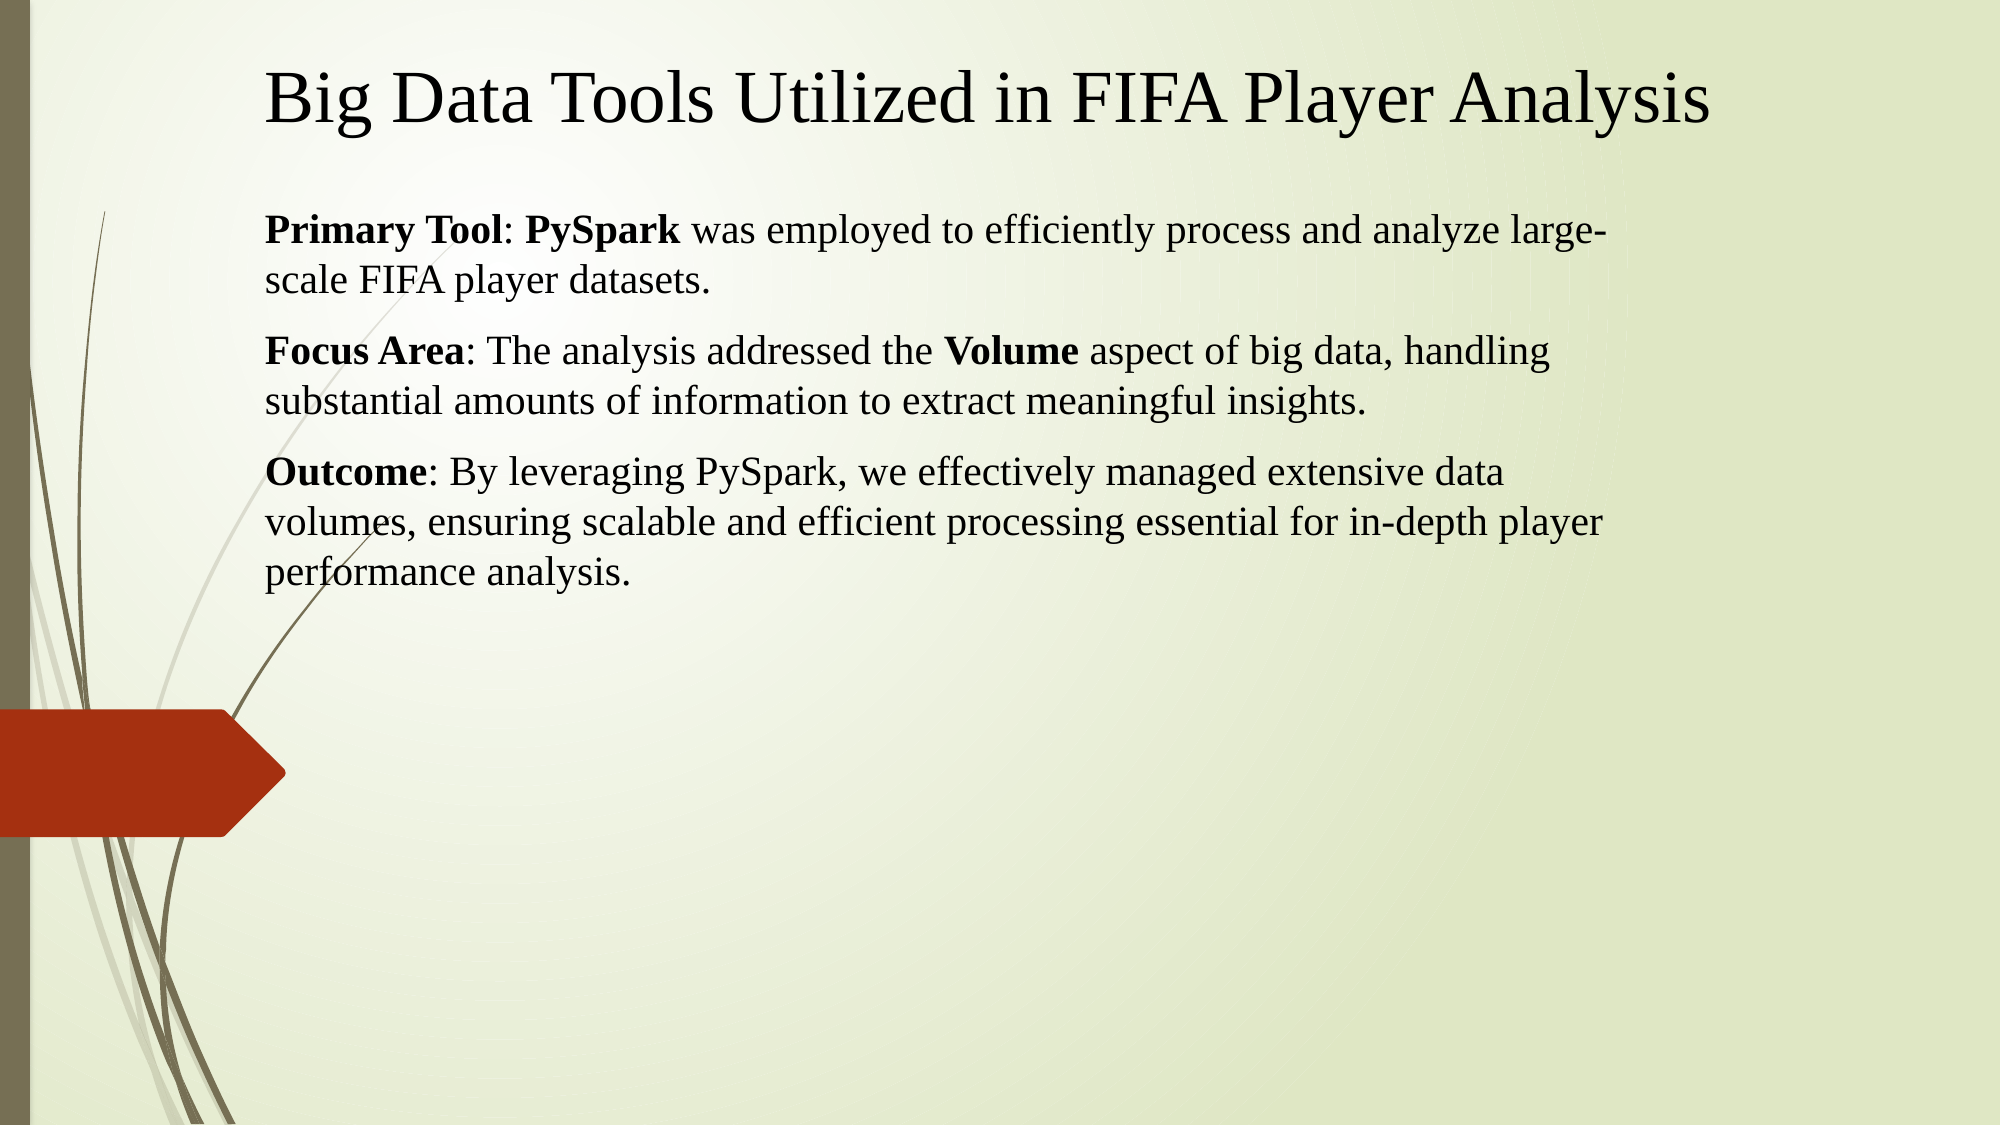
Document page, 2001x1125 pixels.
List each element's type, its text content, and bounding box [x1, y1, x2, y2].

title Big Data Tools Utilized in FIFA Player Analysis [249, 0, 1750, 145]
subtitle Primary Tool: PySpark was employed to efficiently process and analyze large-scale FIFA player datasets. Focus Area: The analysis addressed the Volume aspect of big data, handling substantial amounts of information to extract meaningful insights. Outcome: By leveraging PySpark, we effectively managed extensive data volumes, ensuring scalable and efficient processing essential for in-depth player performance analysis. [249, 193, 1679, 1038]
